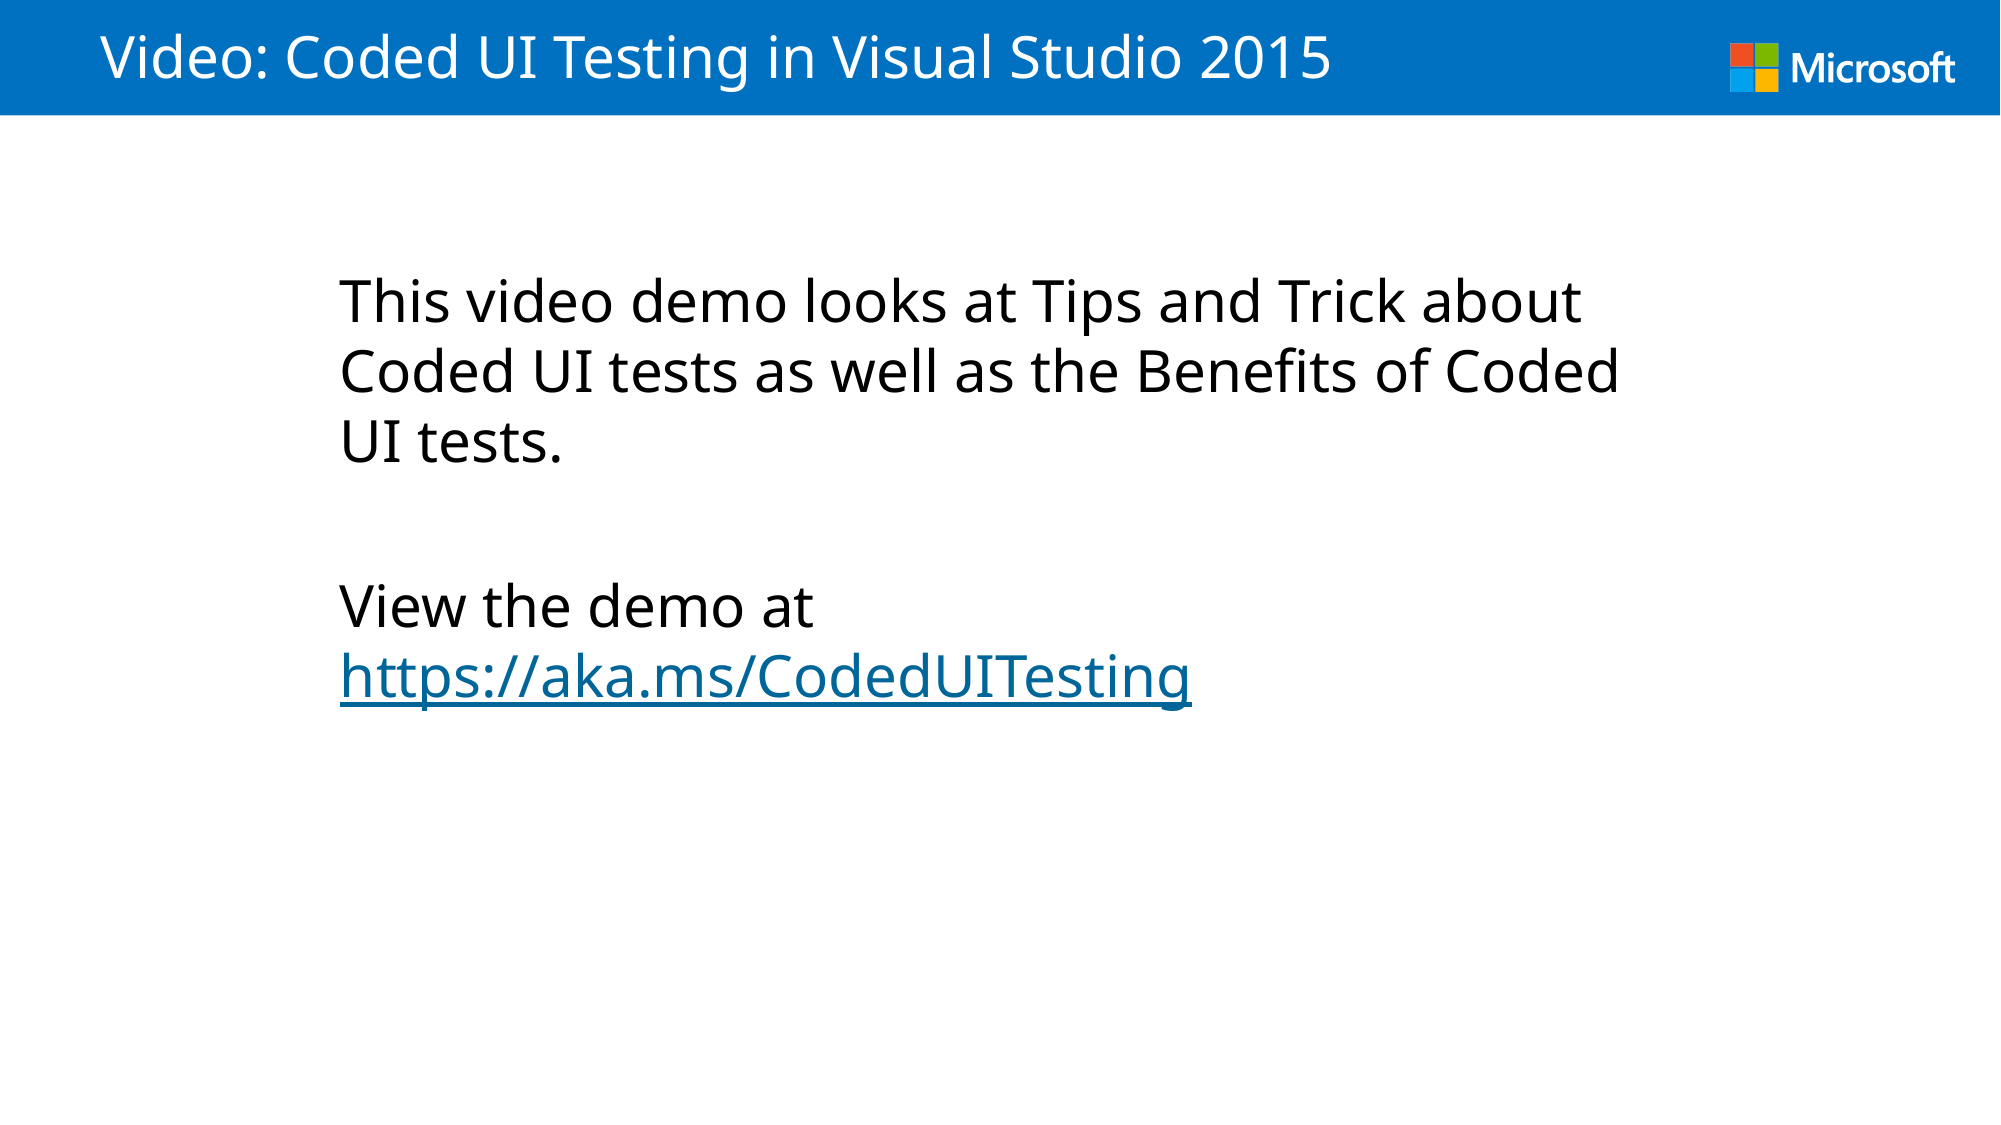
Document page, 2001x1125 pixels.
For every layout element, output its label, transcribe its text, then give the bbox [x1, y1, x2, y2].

title Video: Coded UI Testing in Visual Studio 2015 [100, 0, 1802, 122]
picture [1802, 14, 1986, 121]
text_box This video demo looks at Tips and Trick about Coded UI tests as well as the Benefits of Coded UI tests. View the demo at https://aka.ms/CodedUITesting [325, 257, 1658, 1012]
